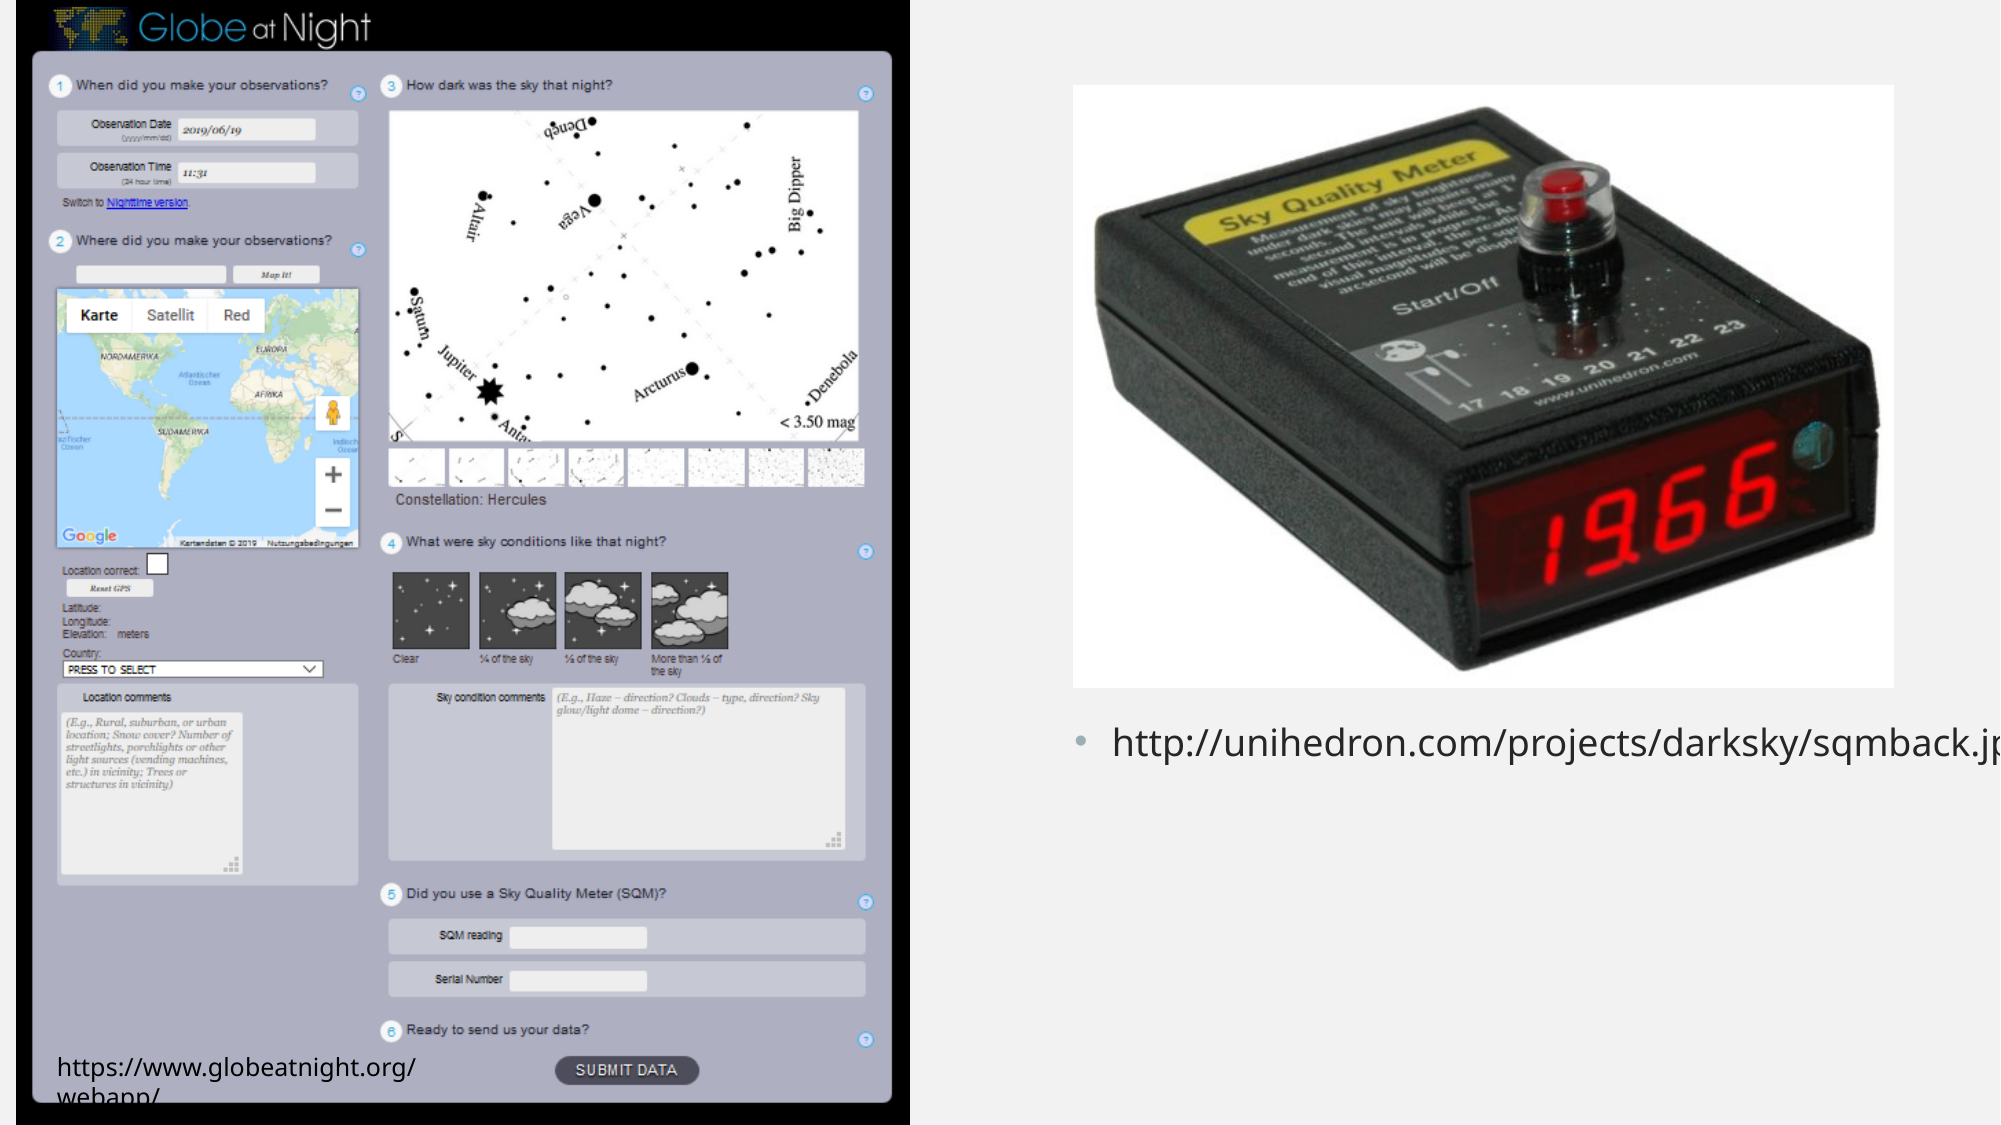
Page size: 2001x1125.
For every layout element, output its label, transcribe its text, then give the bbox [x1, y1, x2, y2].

picture [16, 0, 910, 1125]
picture [1073, 85, 1894, 688]
list http://unihedron.com/projects/darksky/sqmback.jpg [1059, 710, 2000, 797]
